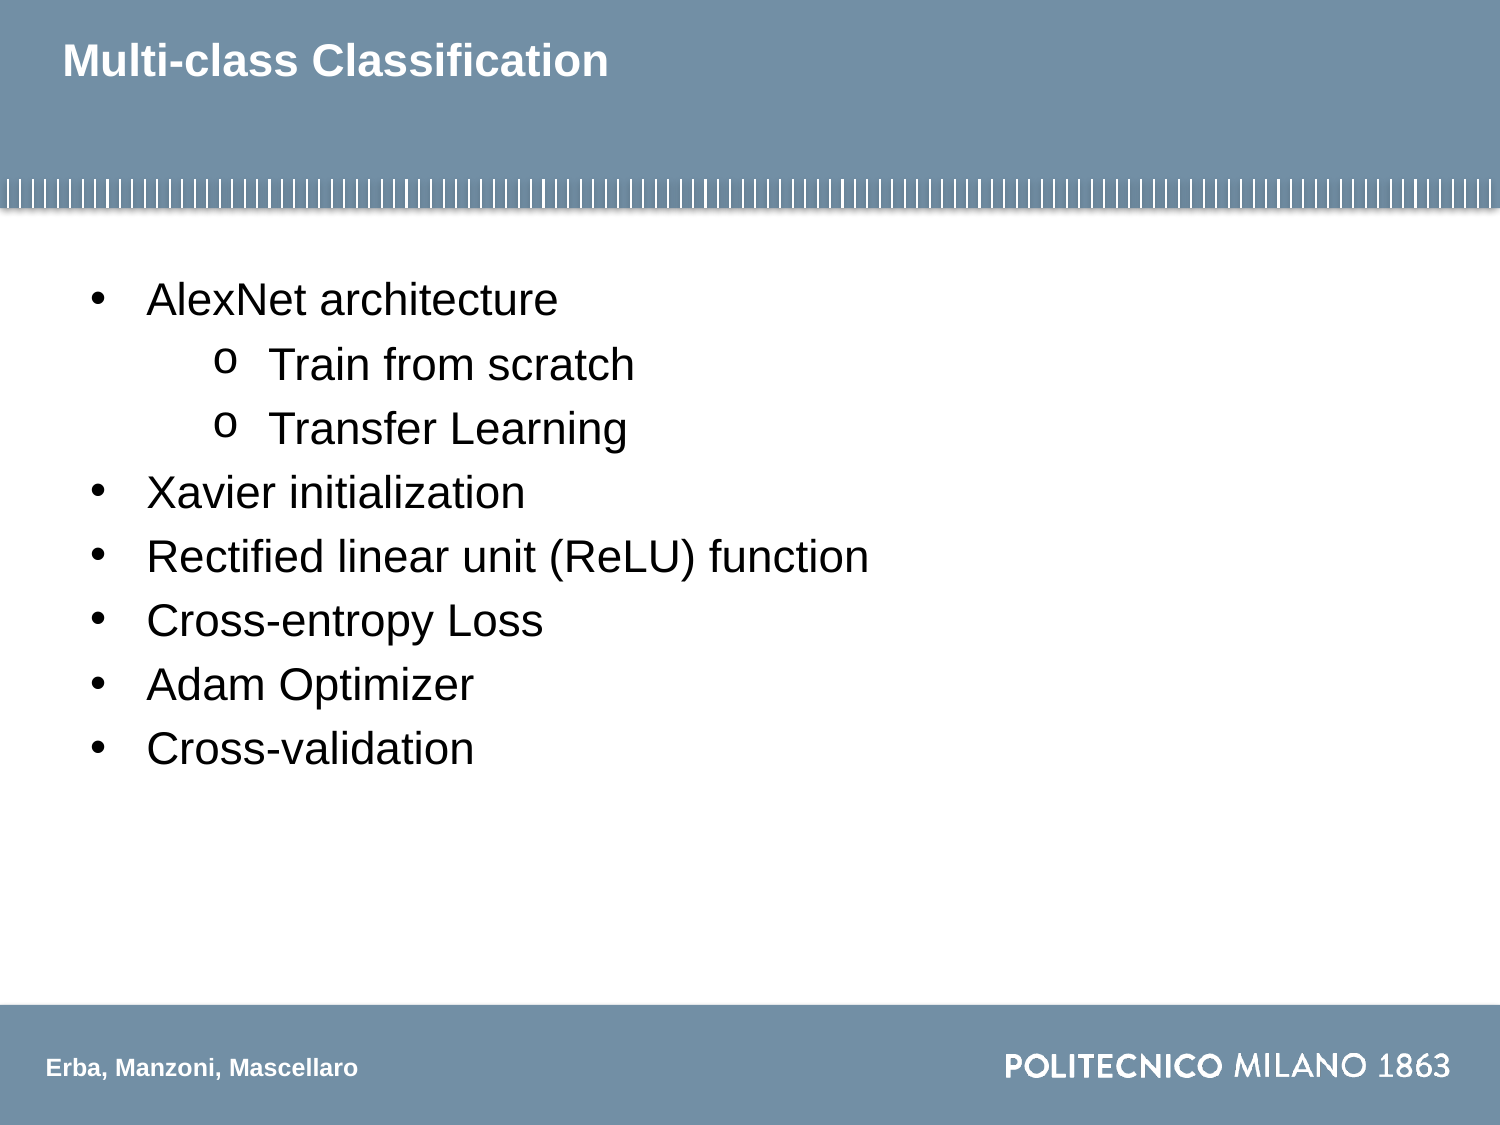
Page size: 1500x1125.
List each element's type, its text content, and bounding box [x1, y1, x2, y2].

list AlexNet architecture Train from scratch Transfer Learning Xavier initialization Rectified linear unit (ReLU) function Cross-entropy Loss Adam Optimizer Cross-validation [75, 262, 1441, 1005]
picture [999, 1041, 1456, 1089]
title Multi-class Classification [47, 22, 1455, 161]
